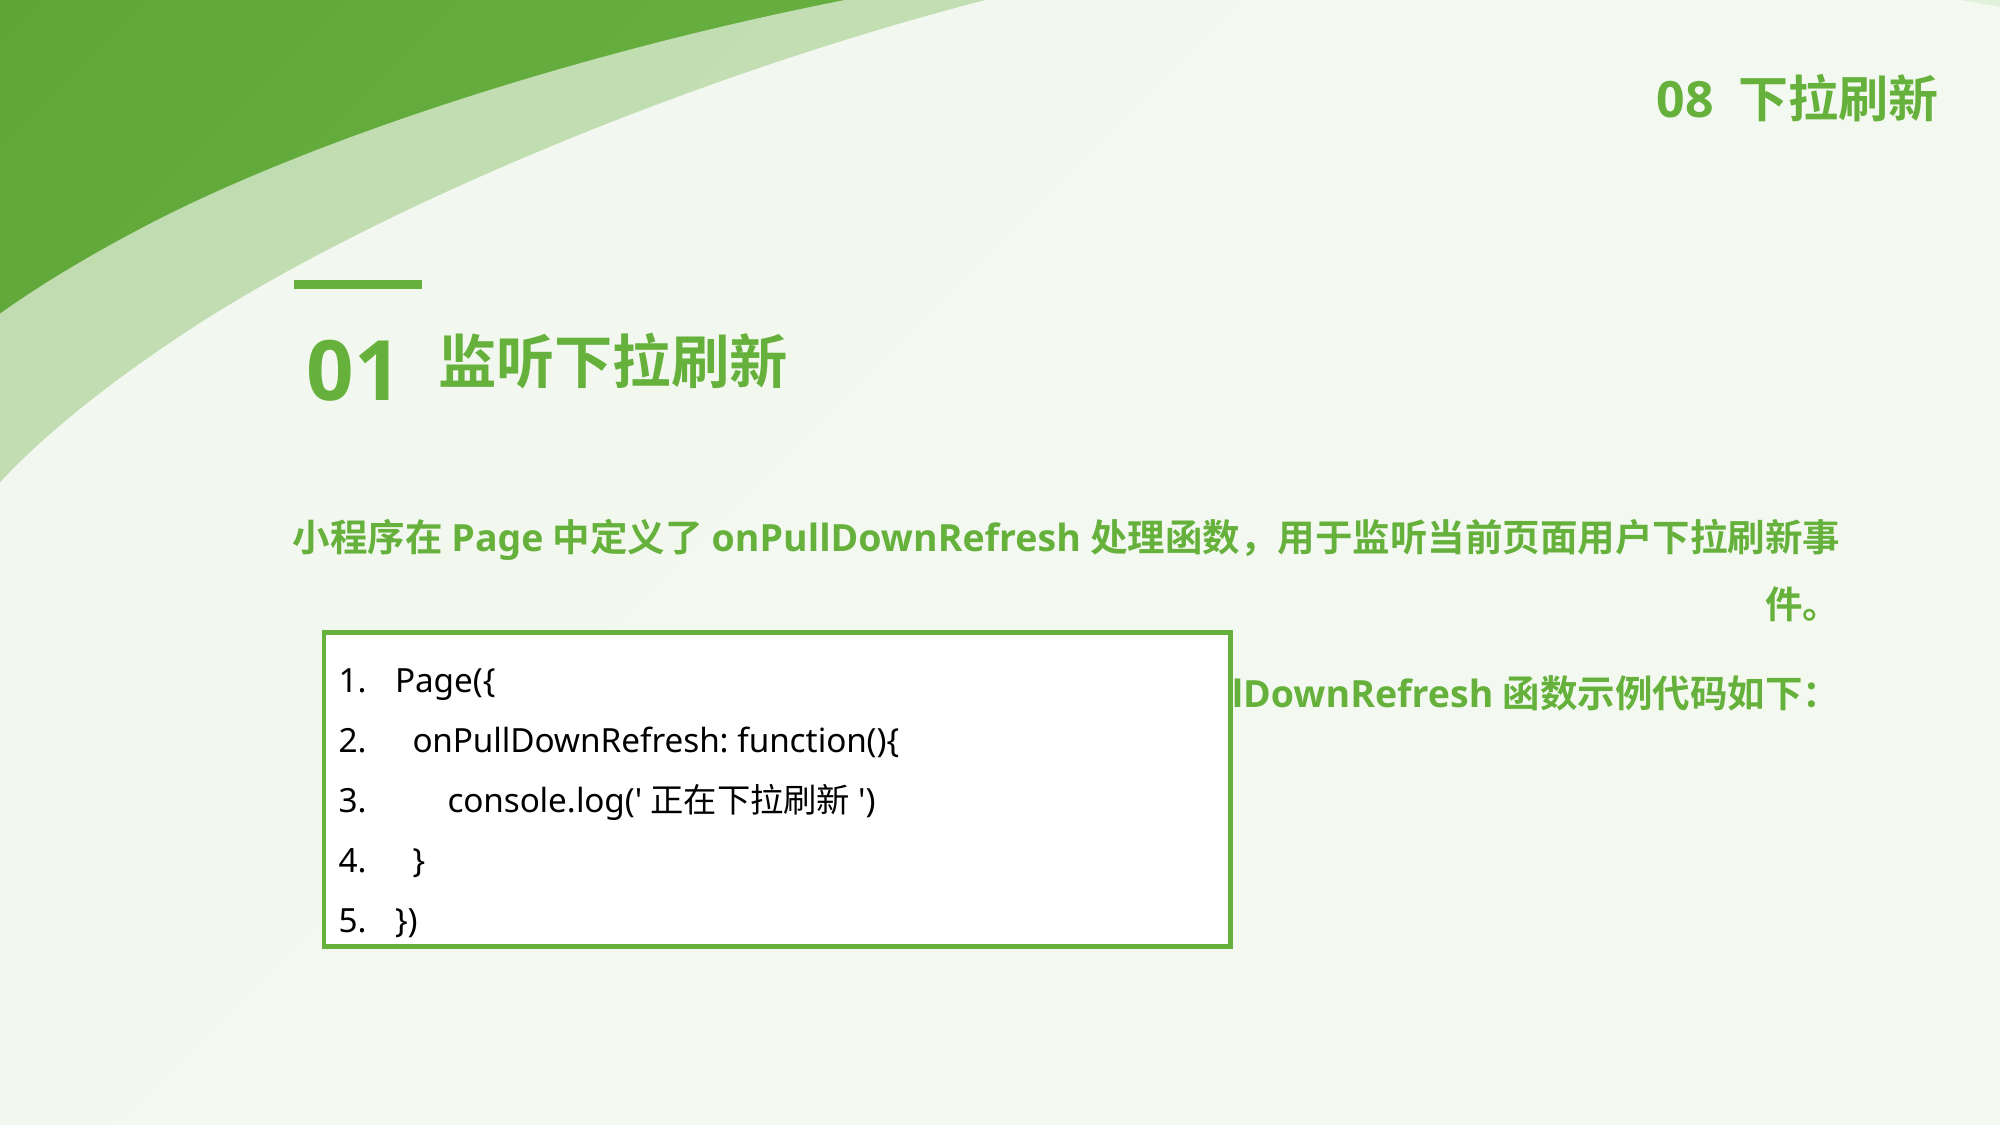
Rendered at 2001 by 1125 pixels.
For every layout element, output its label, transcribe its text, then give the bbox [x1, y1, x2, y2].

list 08 下拉刷新 [1083, 41, 1955, 162]
text_box [1016, 361, 1876, 902]
text_box 监听下拉刷新 [423, 297, 803, 403]
text_box [417, 280, 422, 289]
text_box 01 [292, 280, 417, 425]
list 小程序在Page中定义了onPullDownRefresh处理函数，用于监听当前页面用户下拉刷新事件。 onPullDownRefresh函数示例代码如下： [257, 413, 1856, 956]
text_box Page({ onPullDownRefresh: function(){ console.log('正在下拉刷新') } }) [323, 631, 1232, 947]
